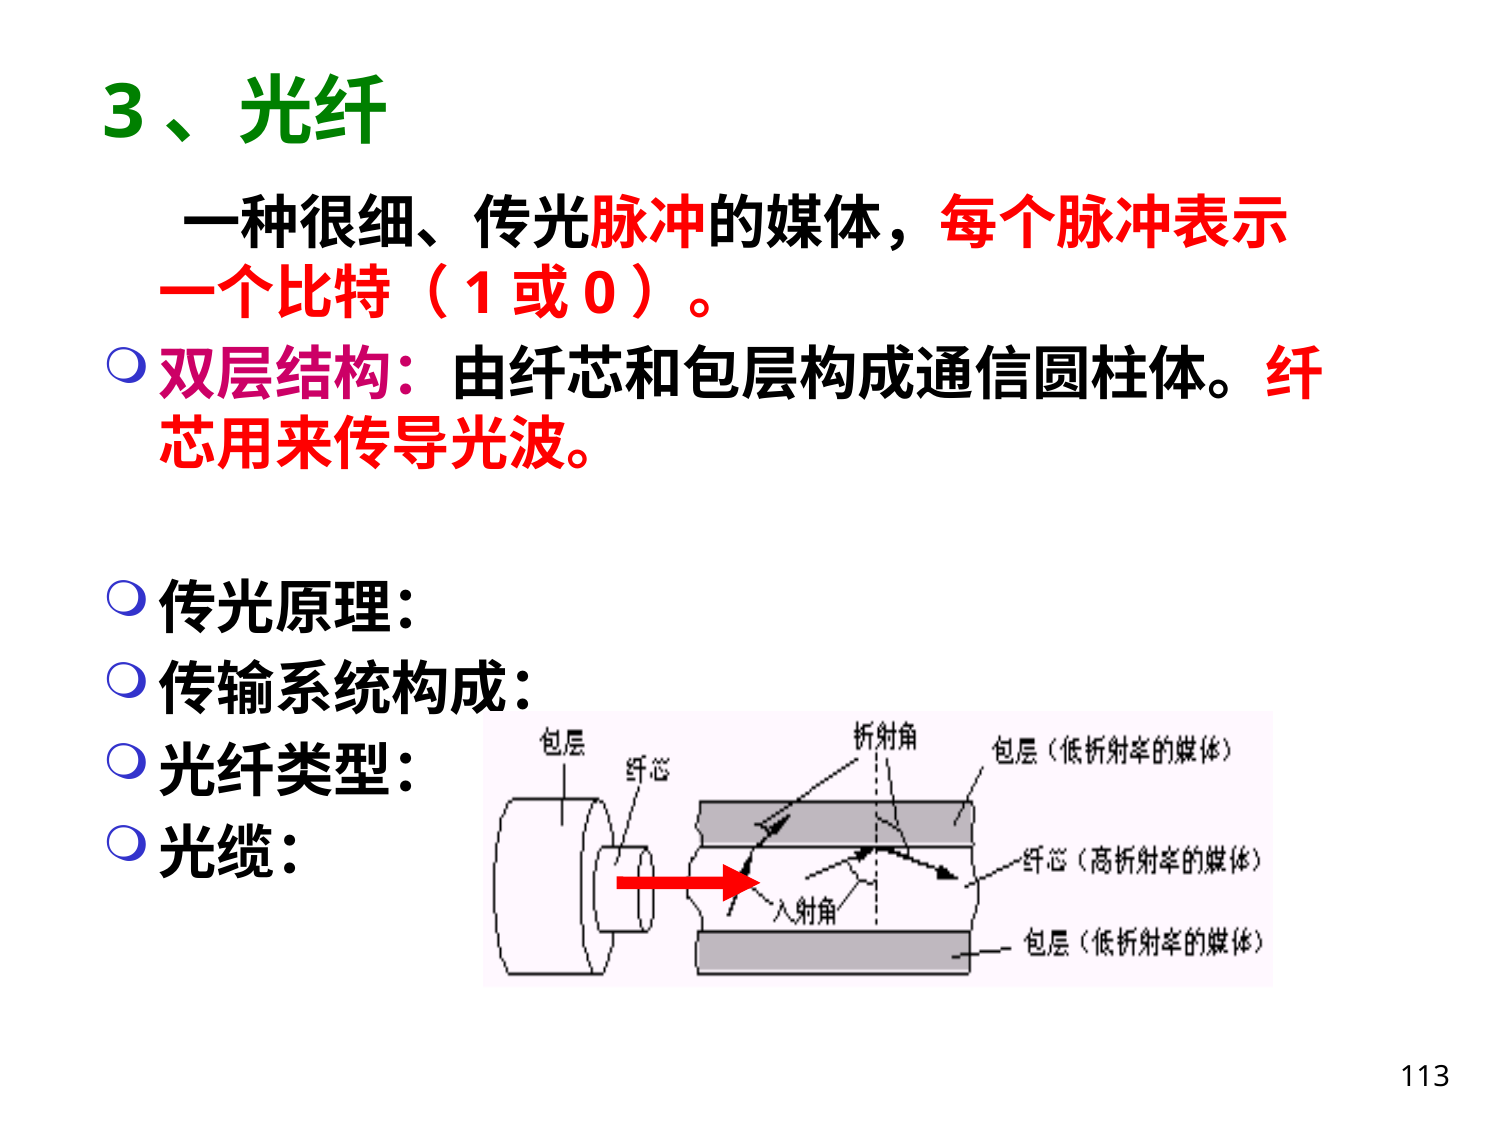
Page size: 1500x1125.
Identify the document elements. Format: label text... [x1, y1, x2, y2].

slide_number 113 [1362, 1050, 1466, 1125]
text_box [483, 711, 1273, 1061]
title 3、光纤 [87, 37, 1363, 177]
list 一种很细、传光脉冲的媒体，每个脉冲表示一个比特（1或0）。 双层结构：由纤芯和包层构成通信圆柱体。纤芯用来传导光波。 传光原理： 传输系统构成： 光纤类型： 光缆： [87, 177, 1363, 912]
